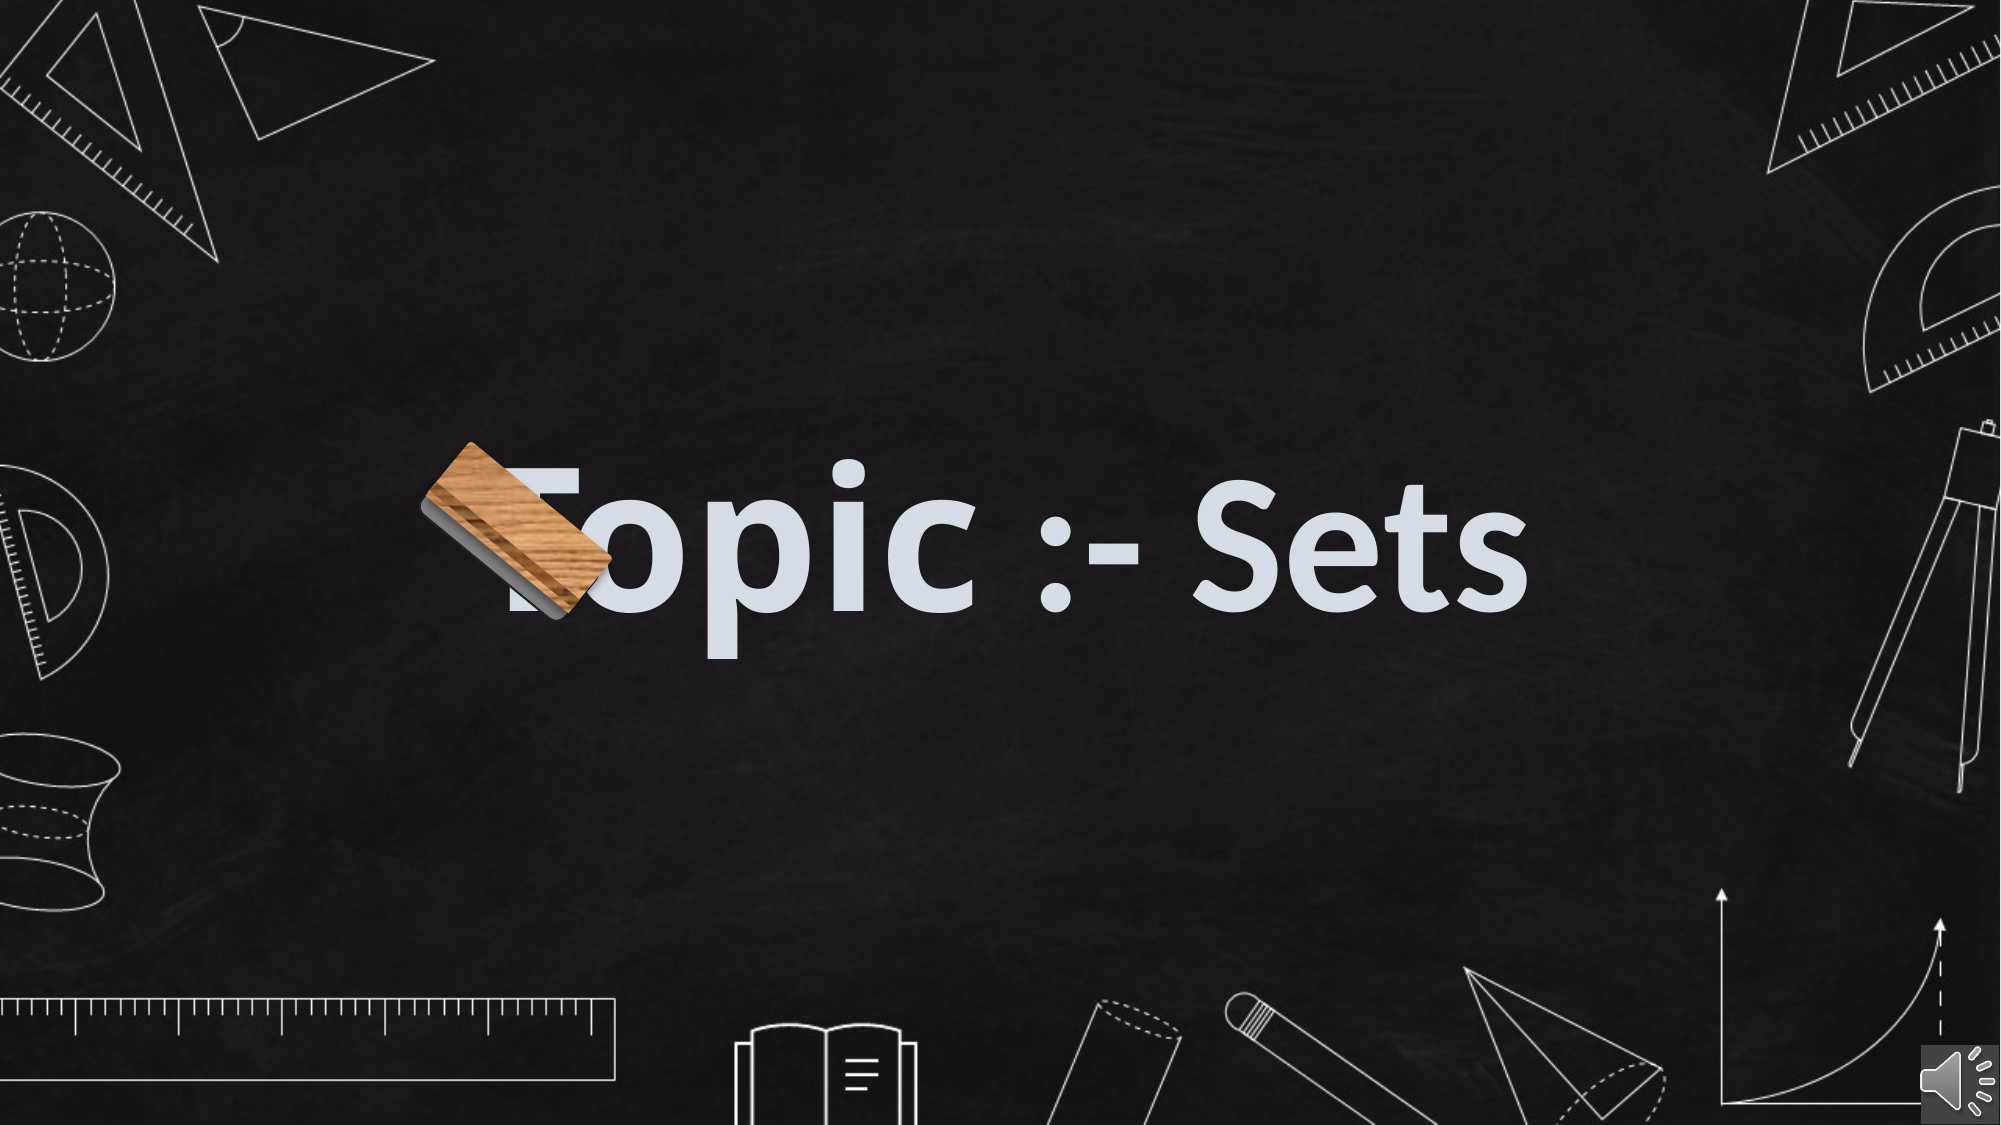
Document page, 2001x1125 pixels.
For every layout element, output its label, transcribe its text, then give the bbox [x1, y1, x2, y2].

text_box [421, 489, 608, 577]
picture [0, 0, 2001, 1125]
text_box Topic :- Sets [435, 404, 1565, 660]
